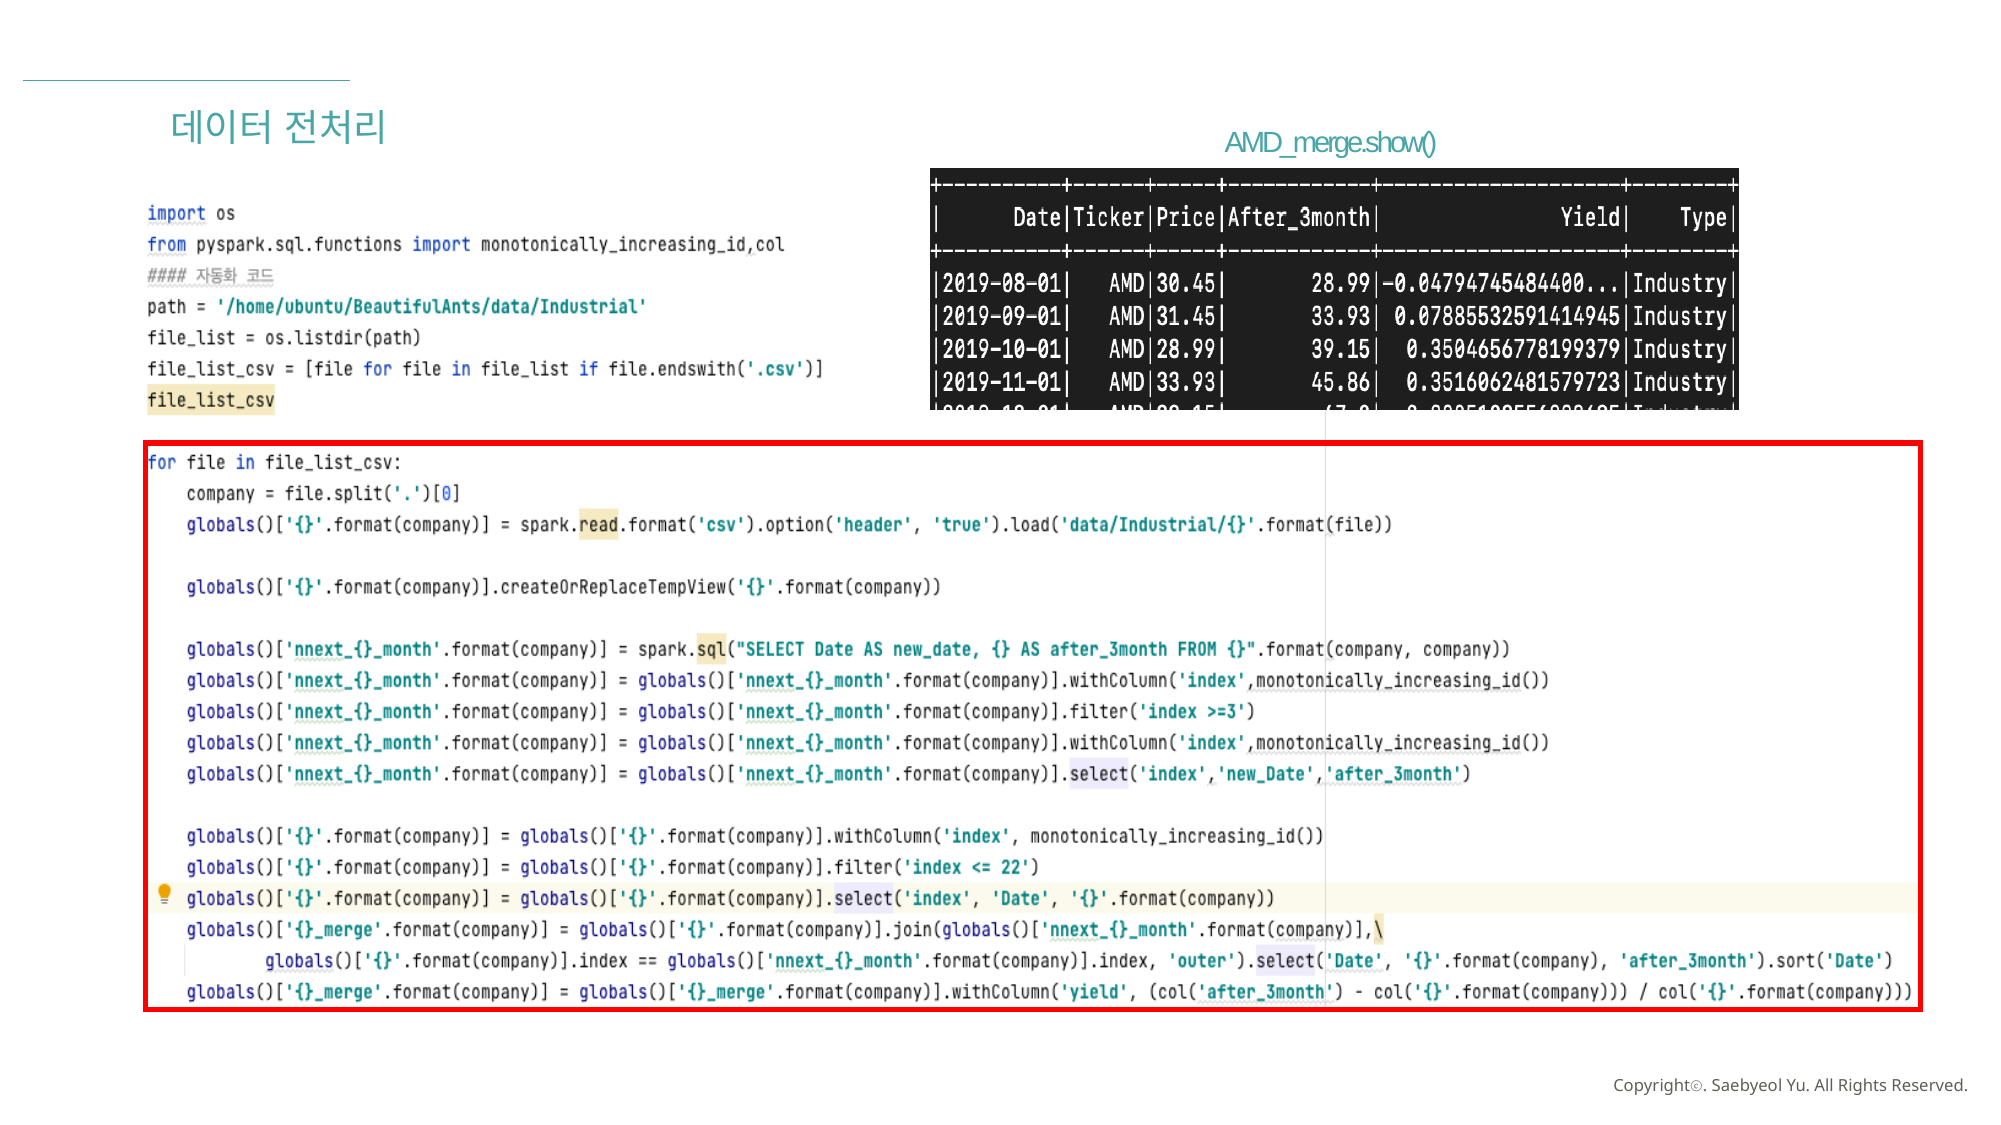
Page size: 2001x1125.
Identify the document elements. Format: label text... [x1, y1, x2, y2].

picture [145, 203, 1921, 1010]
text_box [929, 115, 1739, 411]
text_box 데이터 전처리 [155, 96, 403, 157]
